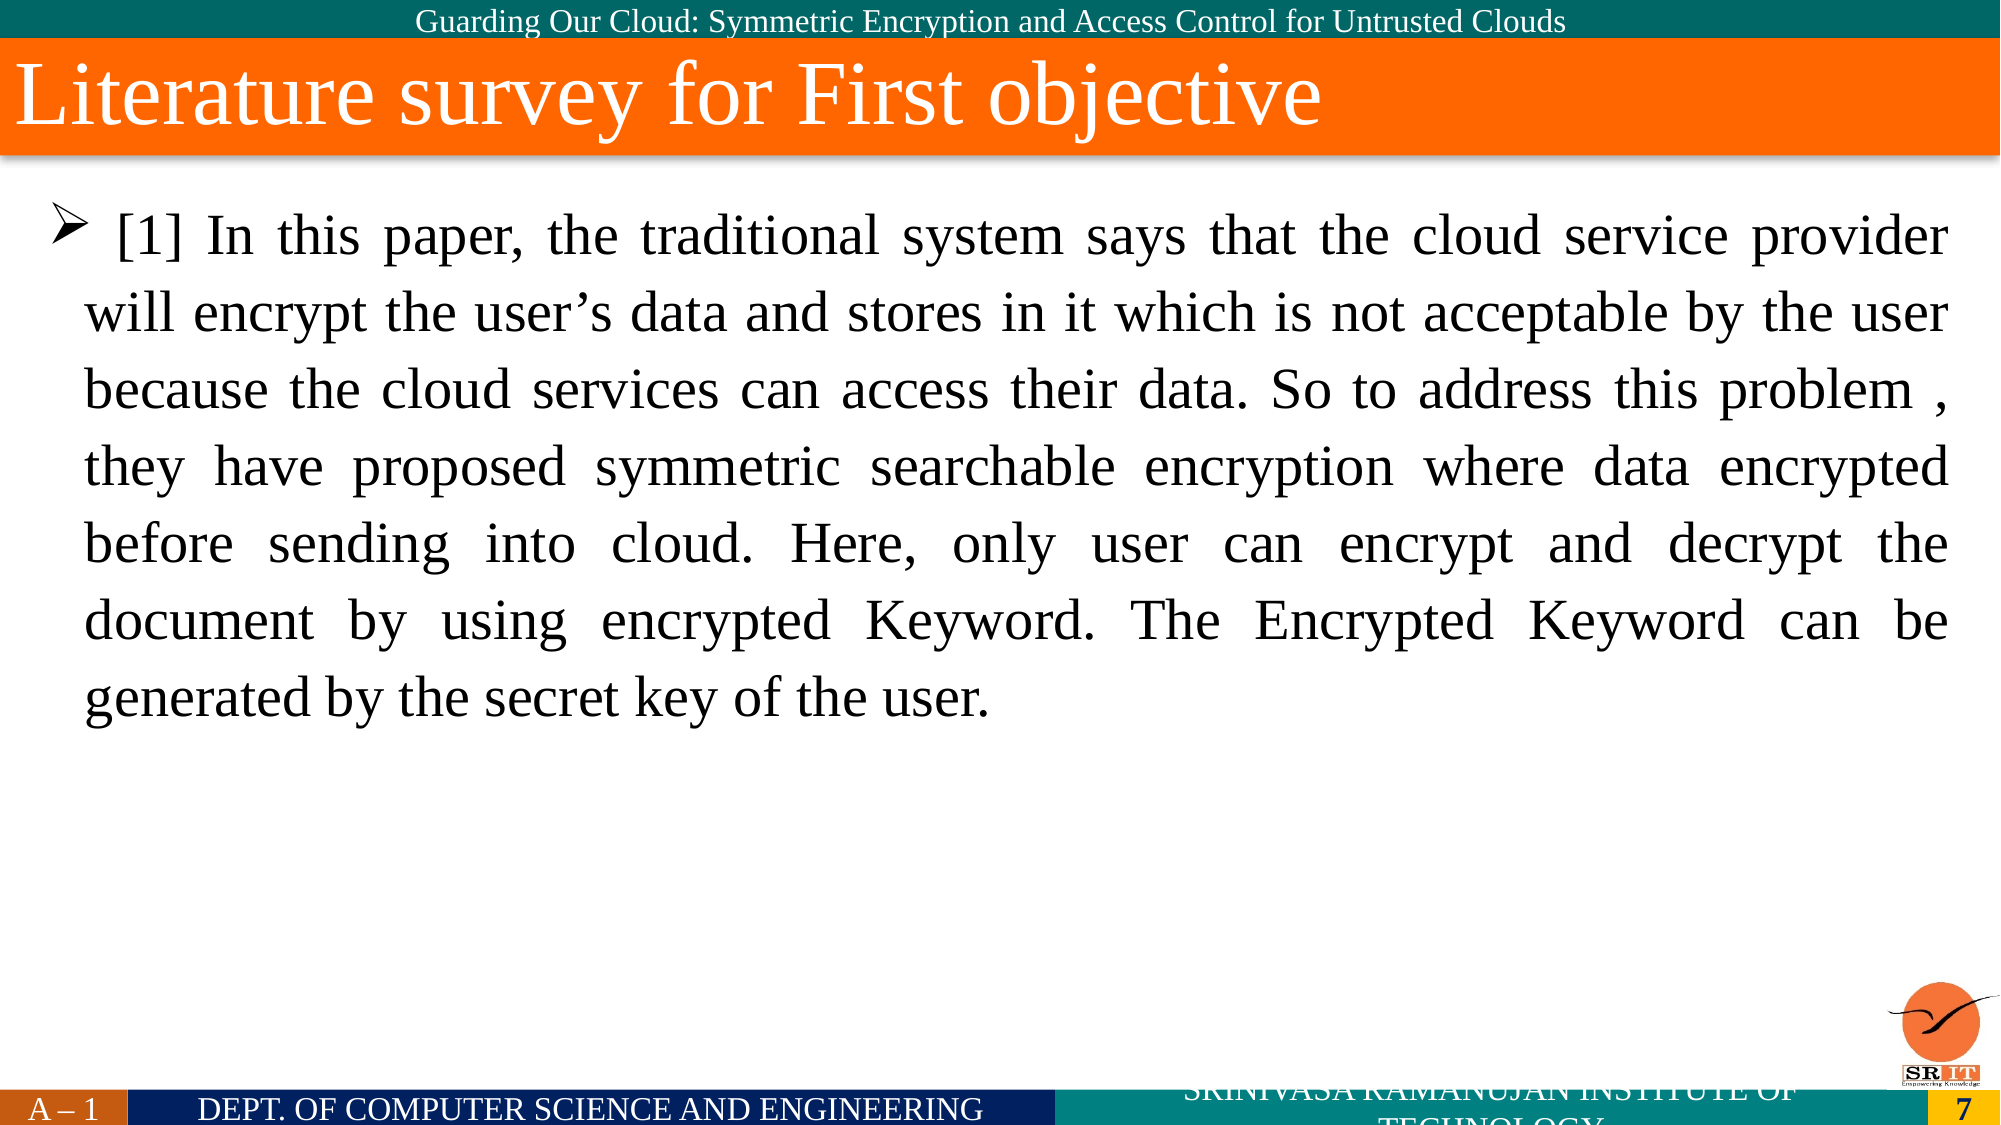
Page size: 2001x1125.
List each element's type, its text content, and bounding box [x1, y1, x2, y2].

picture [1887, 977, 2000, 1090]
list [1] In this paper, the traditional system says that the cloud service provider will encrypt the user’s data and stores in it which is not acceptable by the user because the cloud services can access their data. So to address this problem , they have proposed symmetric searchable encryption where data encrypted before sending into cloud. Here, only user can encrypt and decrypt the document by using encrypted Keyword. The Encrypted Keyword can be generated by the secret key of the user. [32, 181, 1965, 1067]
title Literature survey for First objective [0, 38, 2000, 156]
